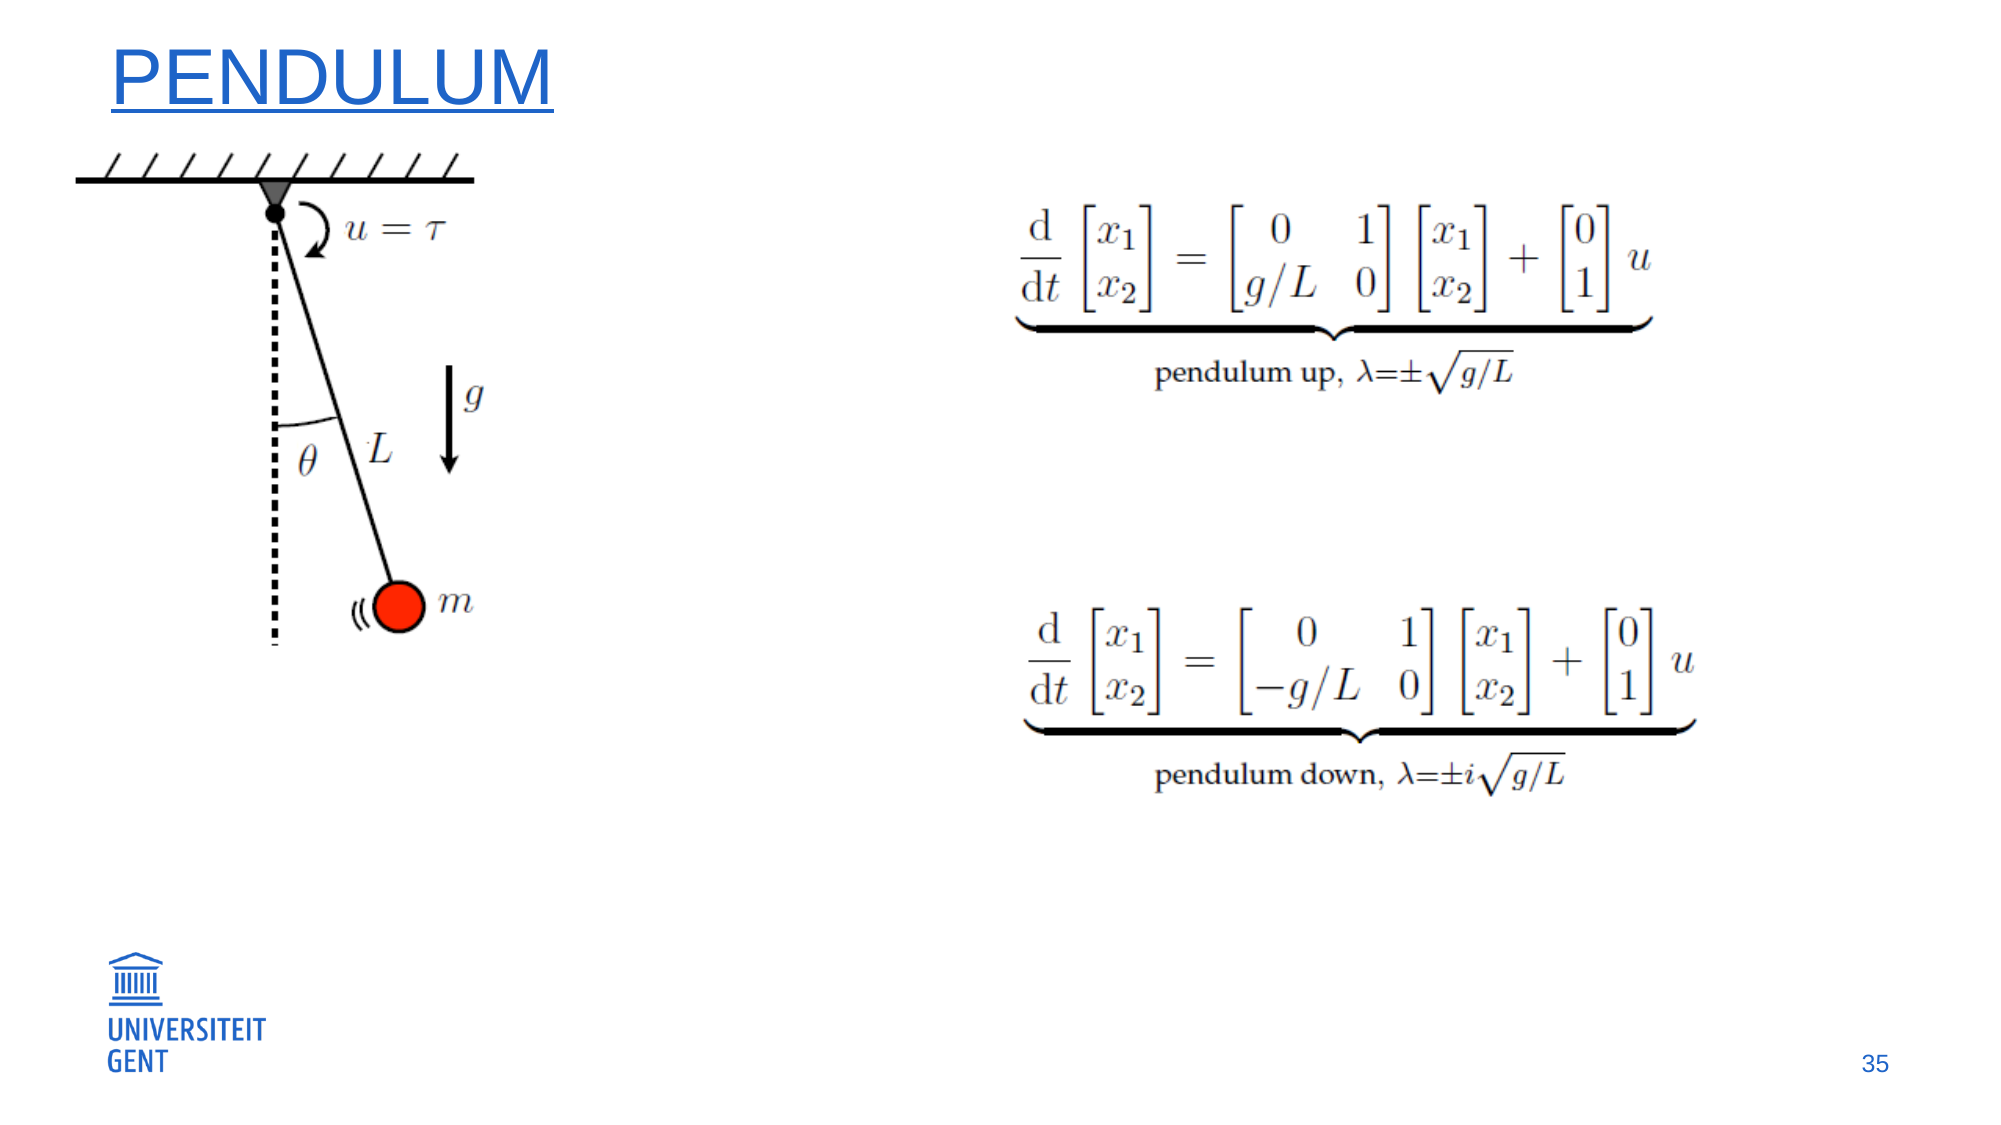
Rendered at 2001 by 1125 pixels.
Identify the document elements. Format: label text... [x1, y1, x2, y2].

picture [55, 911, 323, 1125]
picture [999, 573, 1705, 803]
title Pendulum [95, 29, 1908, 129]
picture [999, 187, 1672, 415]
picture [65, 137, 487, 649]
slide_number 35 [1798, 1032, 1905, 1092]
